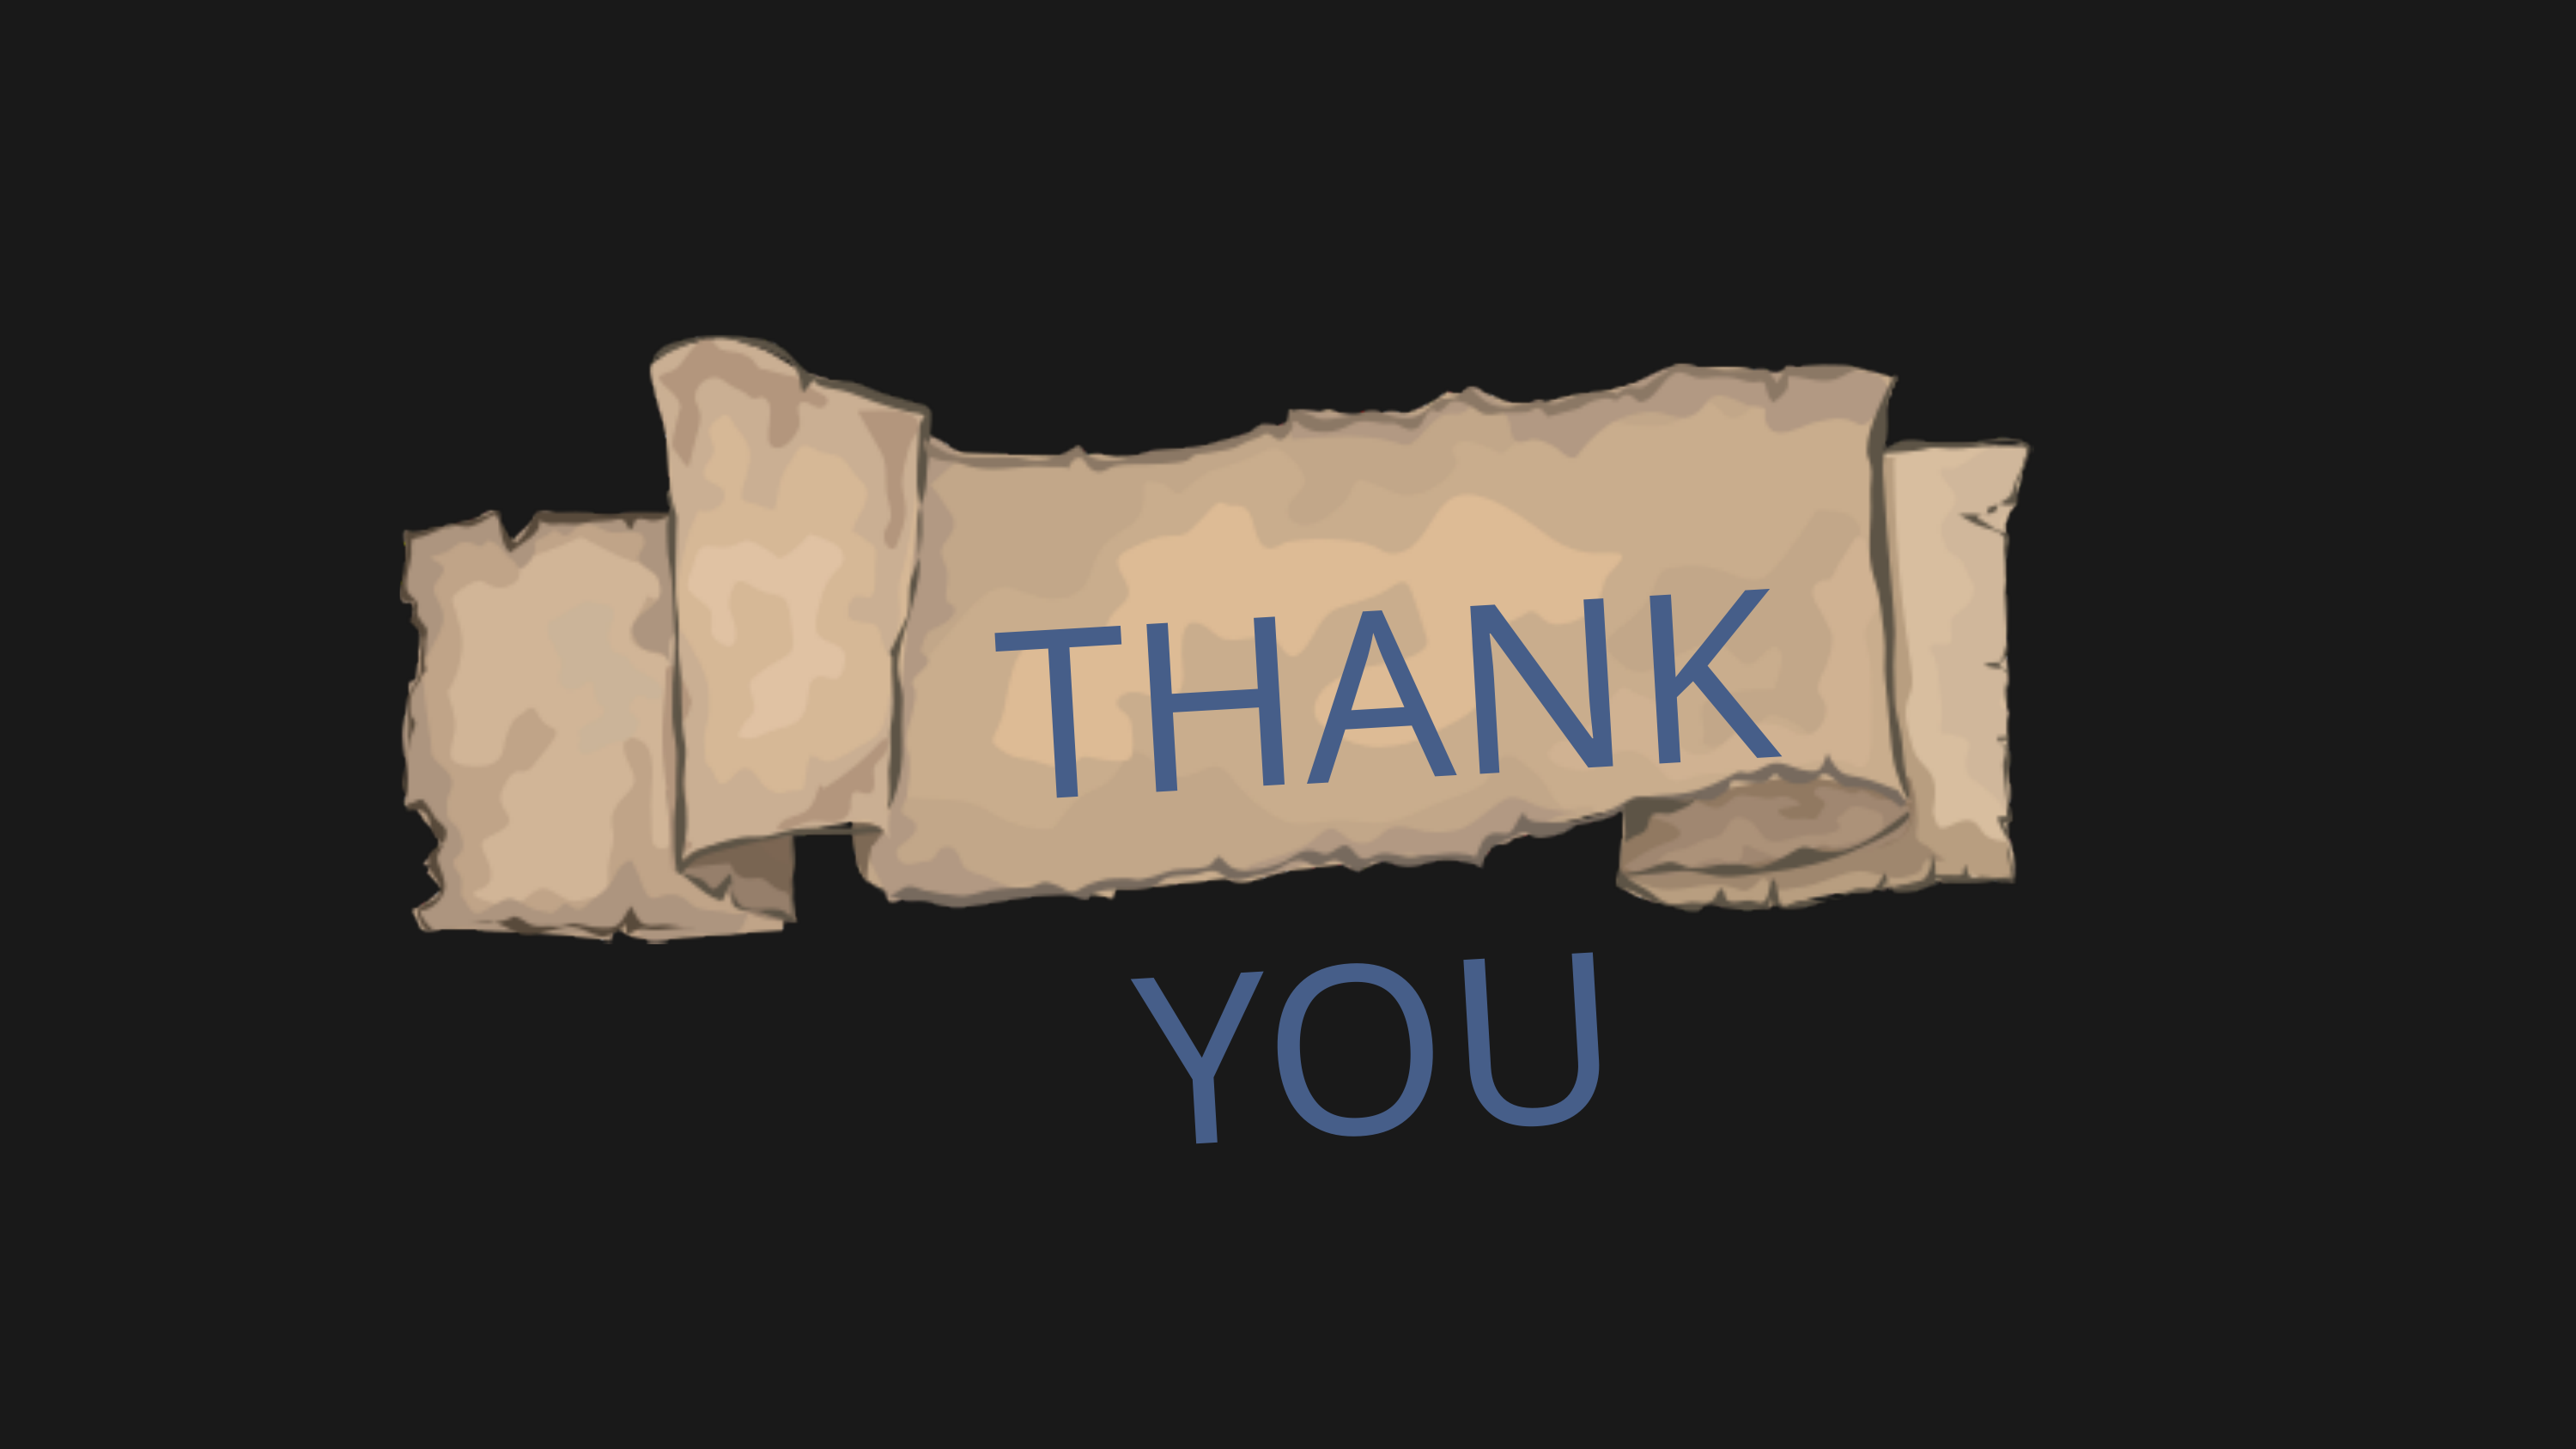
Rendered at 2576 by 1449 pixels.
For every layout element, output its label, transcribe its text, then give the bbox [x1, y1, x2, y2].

text_box THANK YOU [938, 447, 1853, 1204]
text_box [399, 335, 2034, 944]
